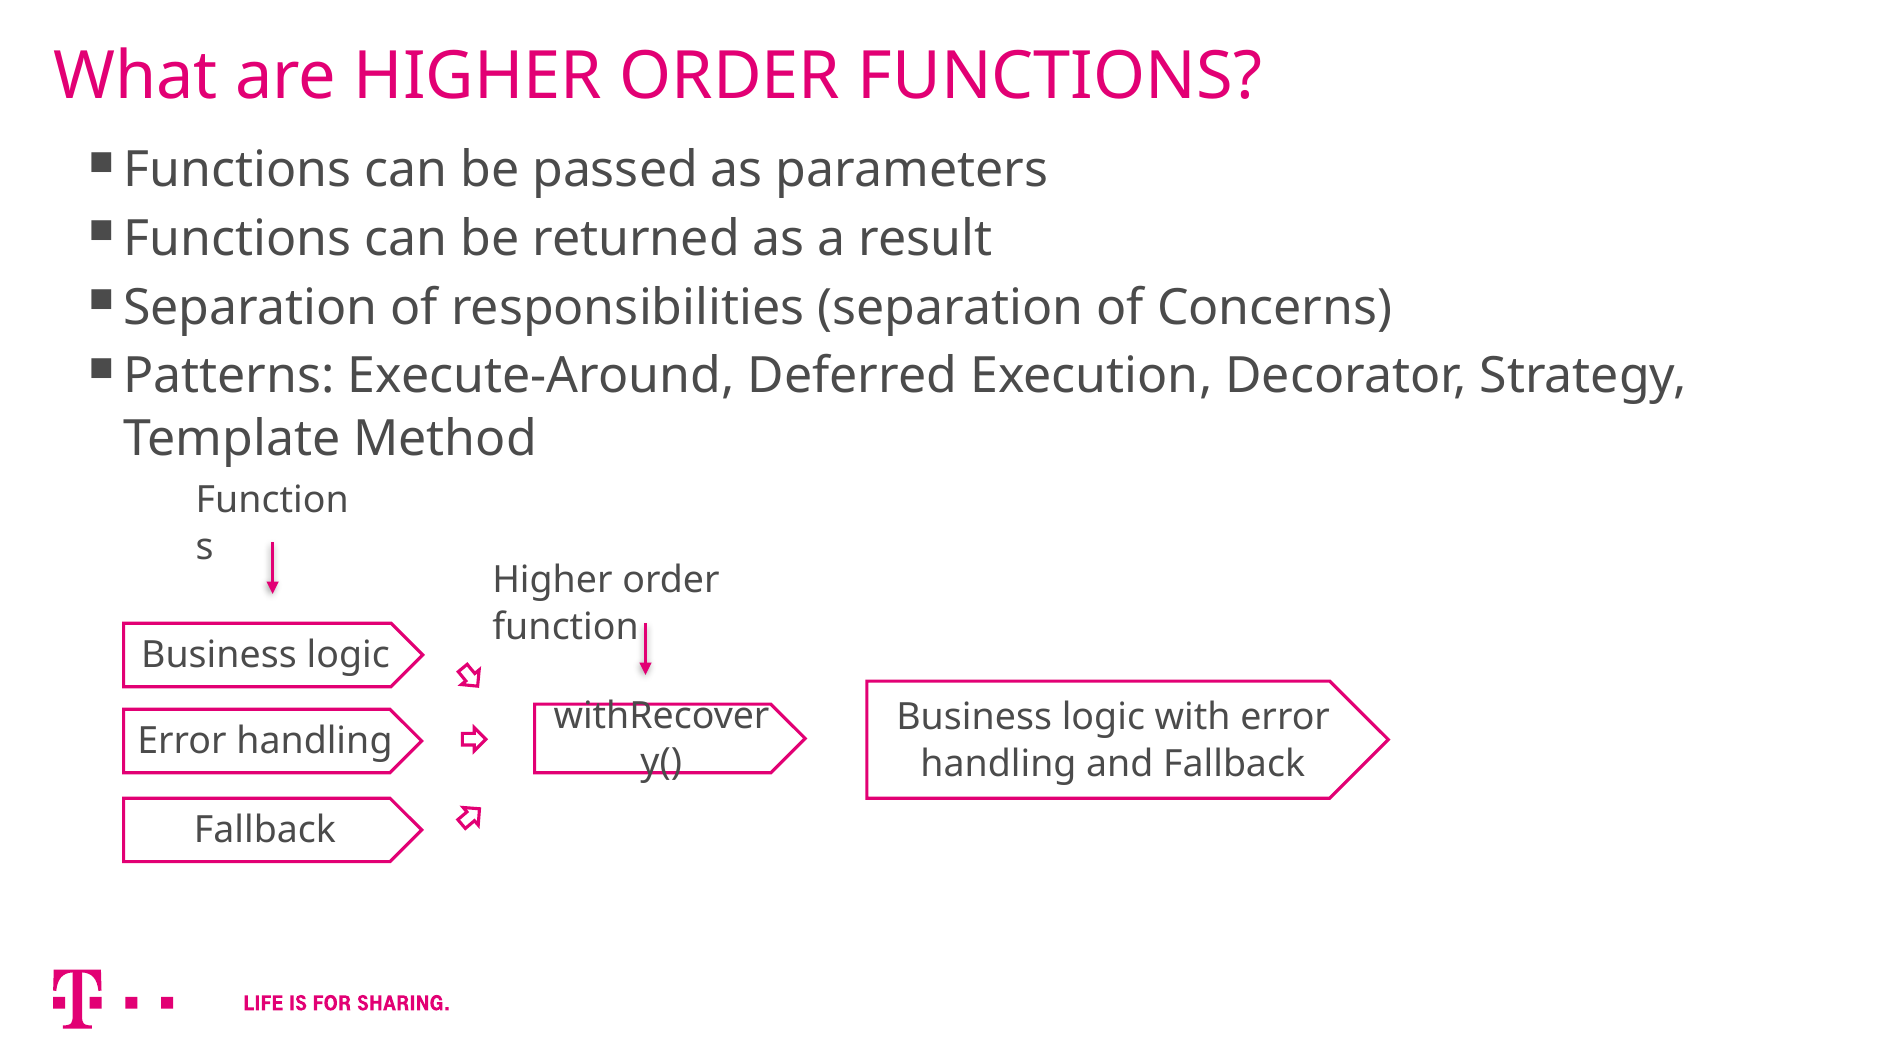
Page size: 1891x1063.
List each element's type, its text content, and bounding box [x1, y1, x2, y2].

title What are HIGHER ORDER FUNCTIONS? [52, 41, 1837, 125]
text_box Higher order function [480, 547, 879, 653]
text_box withRecovery() [534, 704, 806, 773]
text_box Business logic with error handling and Fallback [866, 681, 1389, 799]
text_box Error handling [123, 709, 422, 773]
text_box [458, 664, 480, 687]
text_box [457, 807, 480, 829]
text_box [462, 727, 486, 751]
text_box Business logic [123, 623, 423, 687]
text_box [66, 325, 1517, 420]
text_box Fallback [123, 798, 422, 862]
text_box Functions can be passed as parameters Functions can be returned as a result Separation of responsibilities (separation of Concerns) Patterns: Execute-Around, Deferred Execution, Decorator, Strategy, Template Method [28, 122, 1737, 325]
text_box Functions [183, 467, 362, 573]
